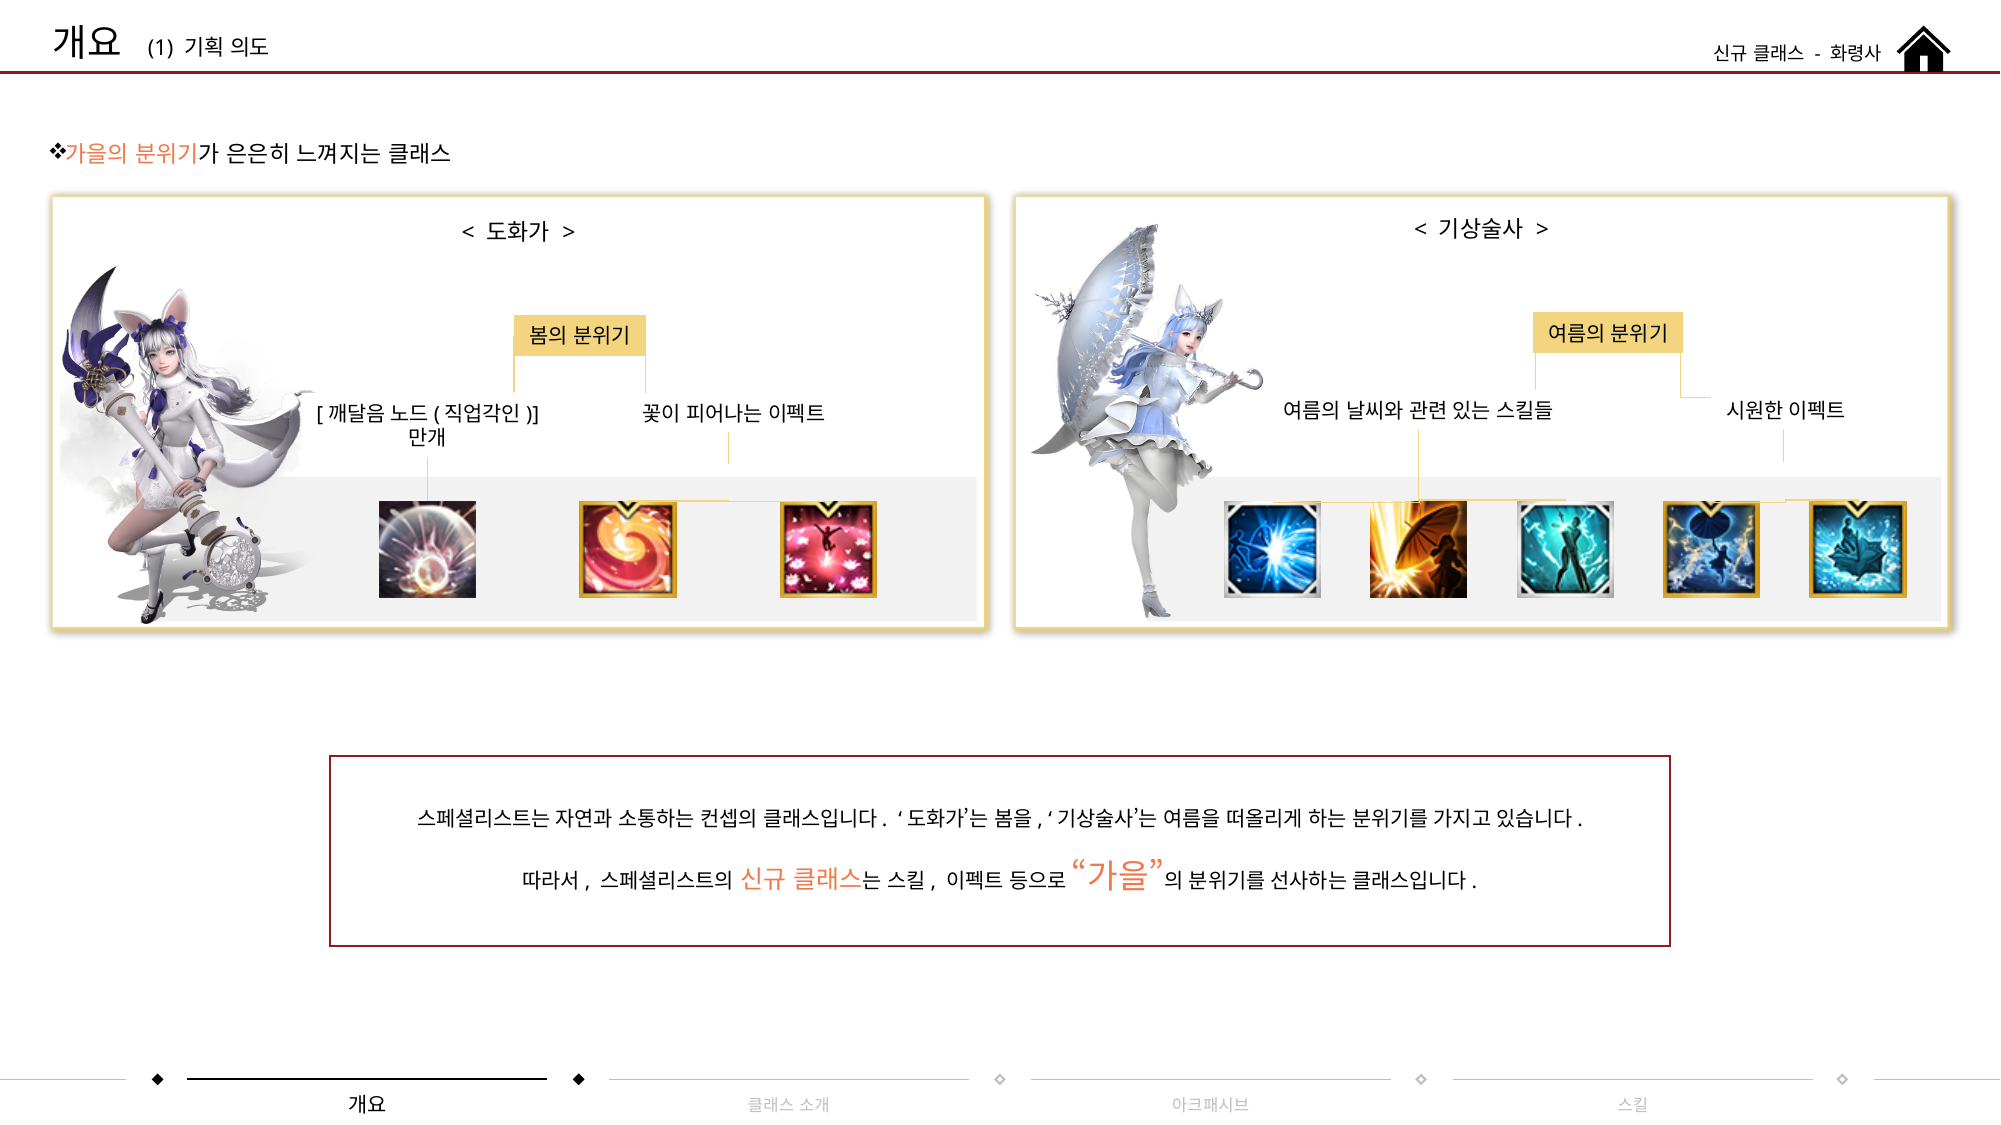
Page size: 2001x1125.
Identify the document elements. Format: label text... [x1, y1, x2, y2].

text_box (1) 기획 의도 [133, 26, 366, 68]
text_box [1625, 24, 1952, 73]
text_box 개요 [52, 18, 323, 64]
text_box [0, 1074, 2000, 1125]
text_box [52, 196, 1948, 628]
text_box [329, 755, 1671, 947]
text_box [47, 139, 442, 168]
